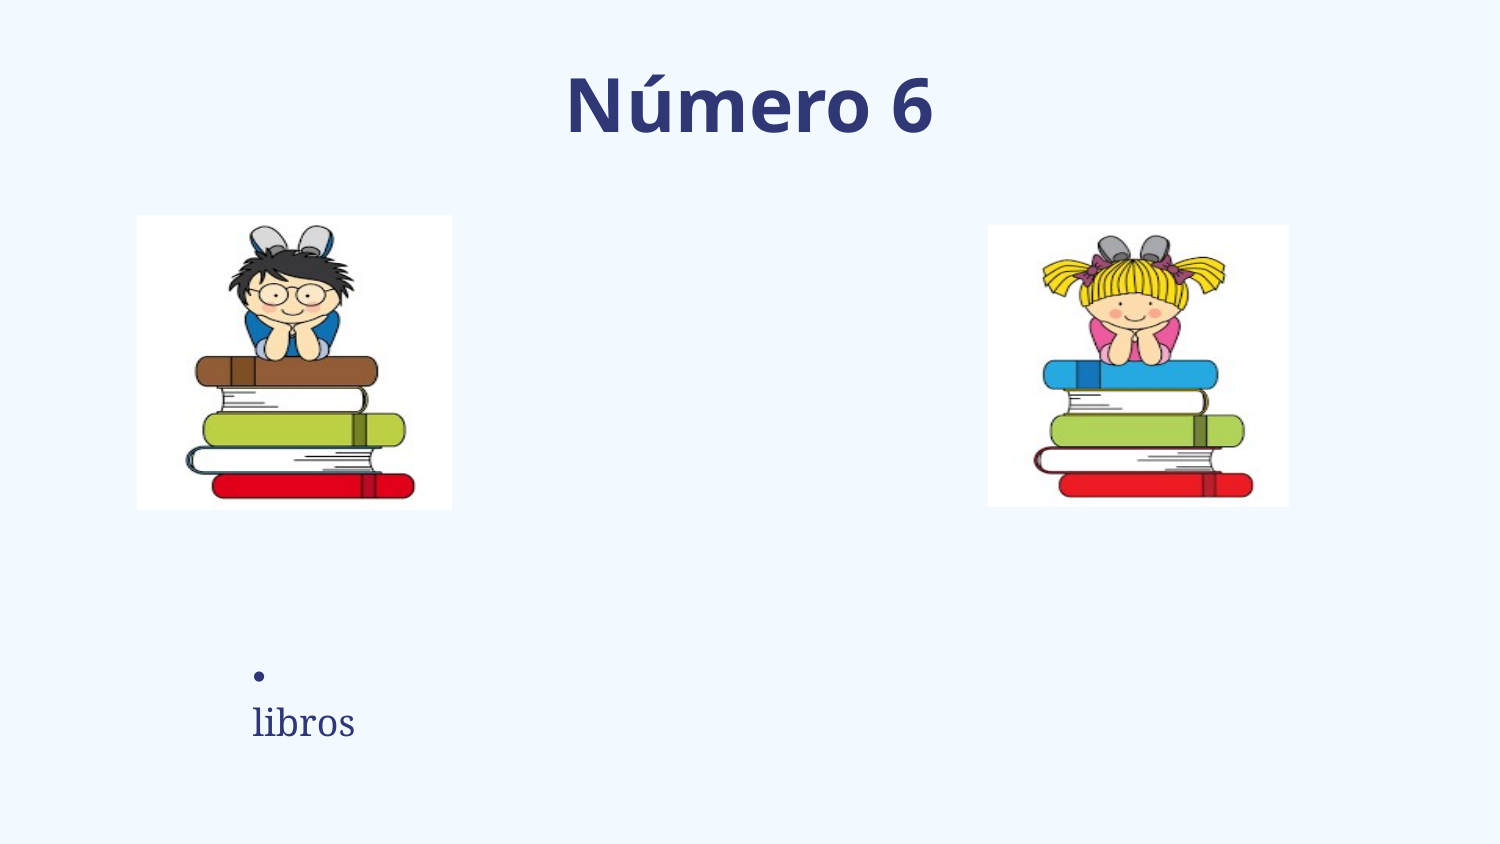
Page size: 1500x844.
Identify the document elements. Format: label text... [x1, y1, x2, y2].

text_box libros [237, 646, 386, 752]
title Número 6 [103, 33, 1397, 157]
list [137, 215, 452, 510]
picture [987, 224, 1290, 507]
